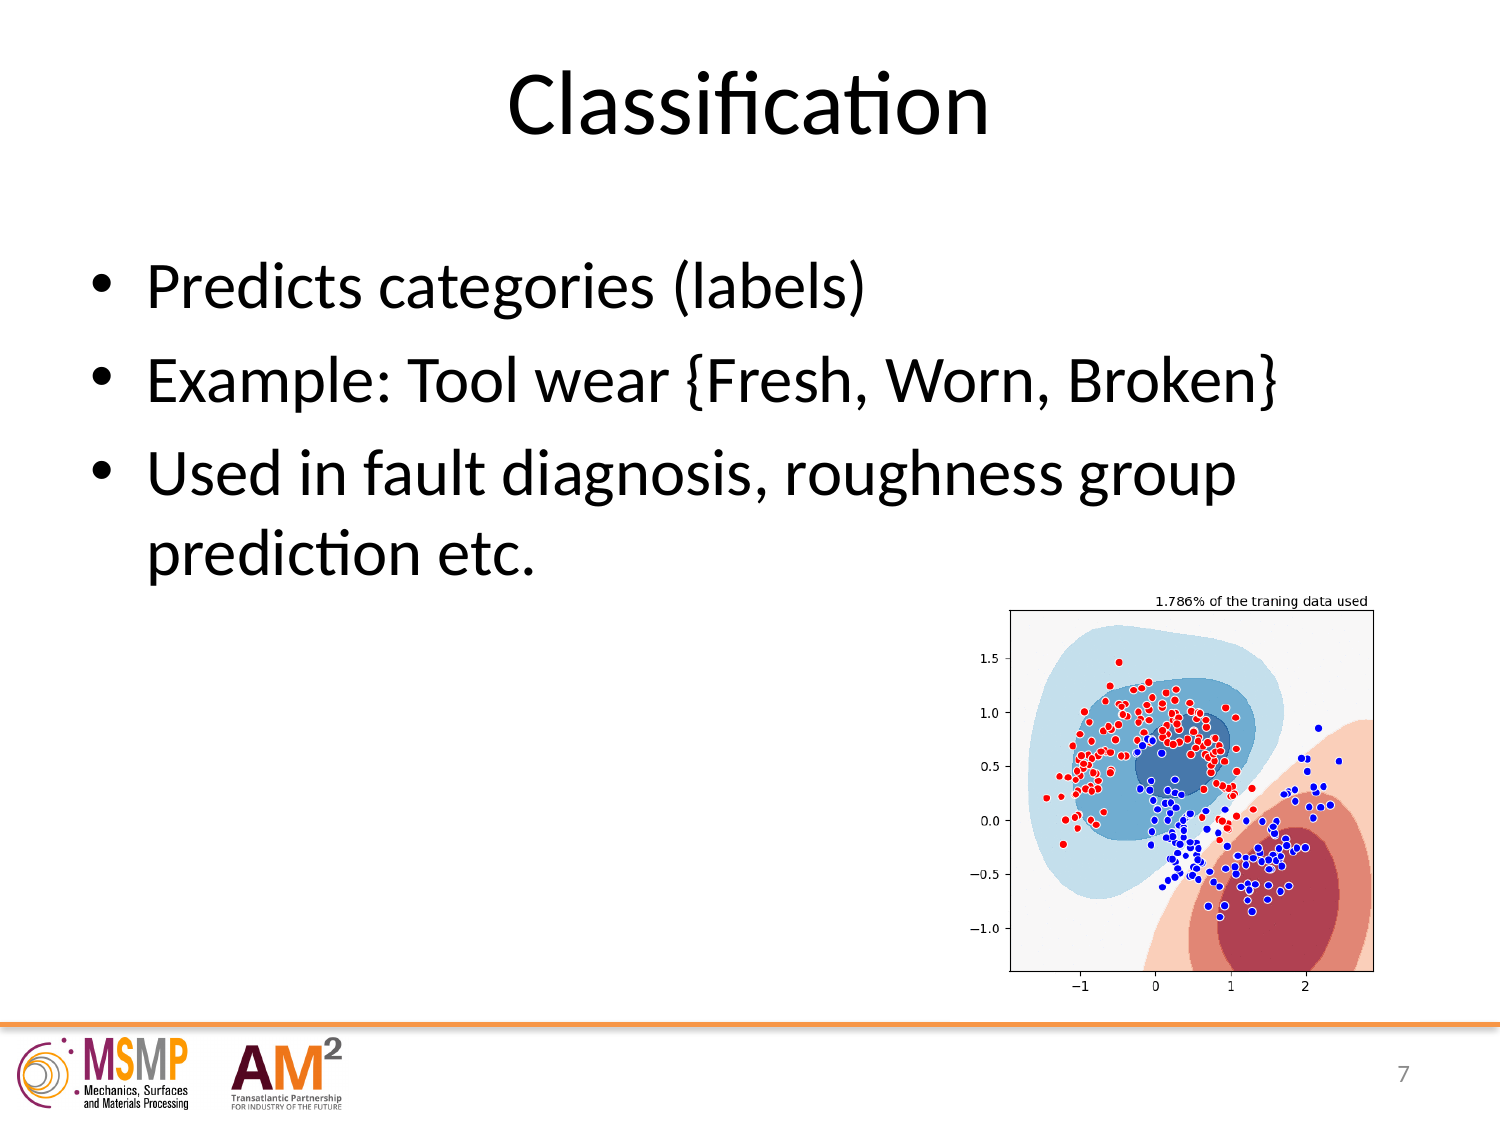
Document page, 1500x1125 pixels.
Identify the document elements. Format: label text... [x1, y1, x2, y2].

picture [950, 552, 1420, 1022]
title Classification [75, 4, 1425, 141]
picture [17, 1037, 349, 1110]
slide_number 7 [1074, 1042, 1425, 1103]
list Predicts categories (labels) Example: Tool wear {Fresh, Worn, Broken} Used in fault diagnosis, roughness group prediction etc. [75, 141, 1425, 884]
